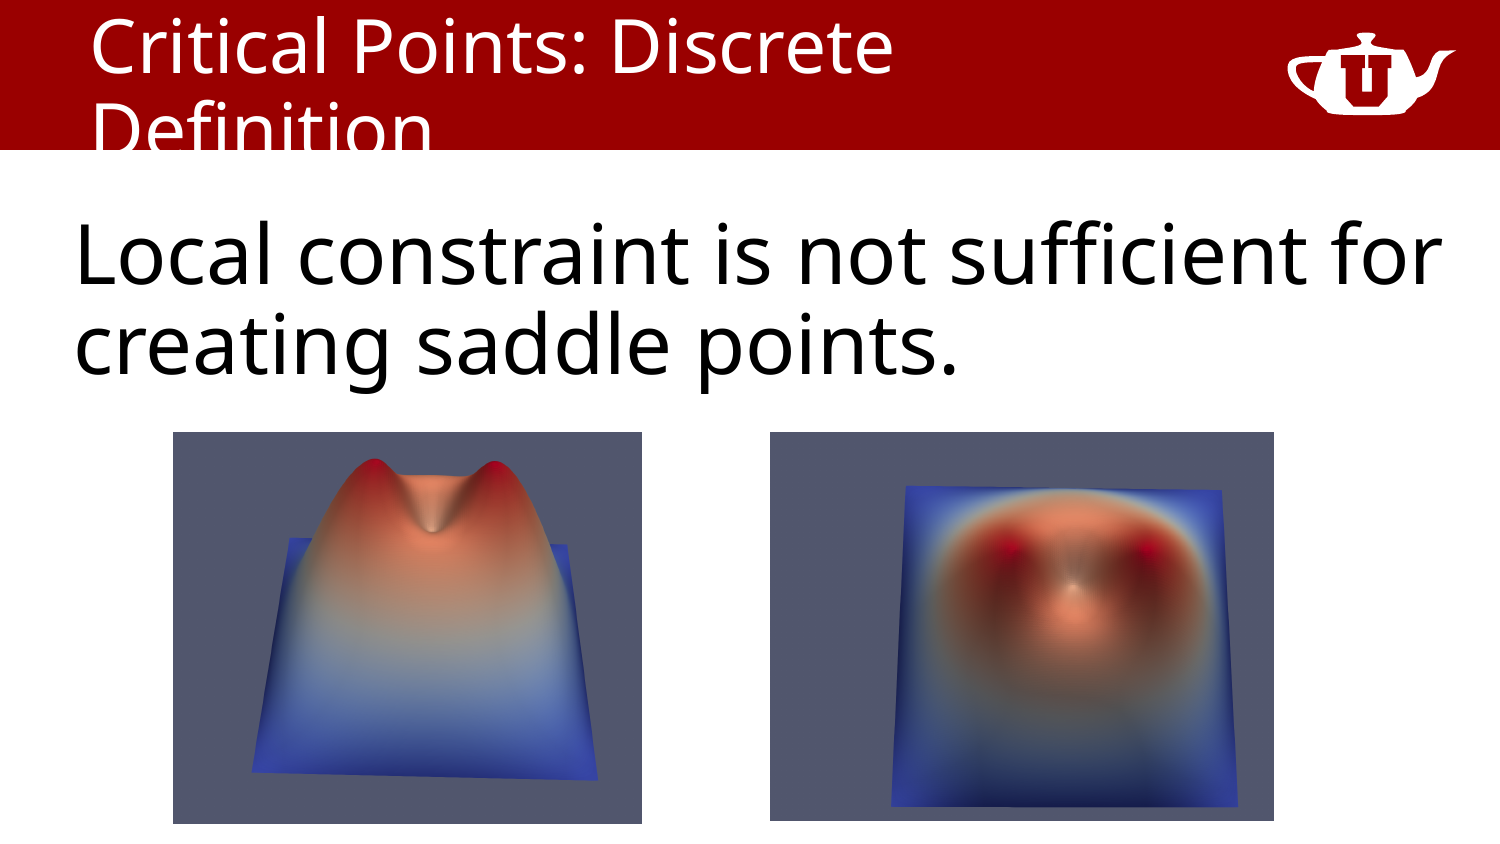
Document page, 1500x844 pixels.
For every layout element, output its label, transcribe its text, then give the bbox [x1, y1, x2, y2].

picture [770, 432, 1274, 821]
picture [173, 432, 642, 824]
text_box Local constraint is not sufficient for creating saddle points. [58, 183, 1472, 423]
text_box Critical Points: Discrete Definition [75, 28, 1250, 150]
